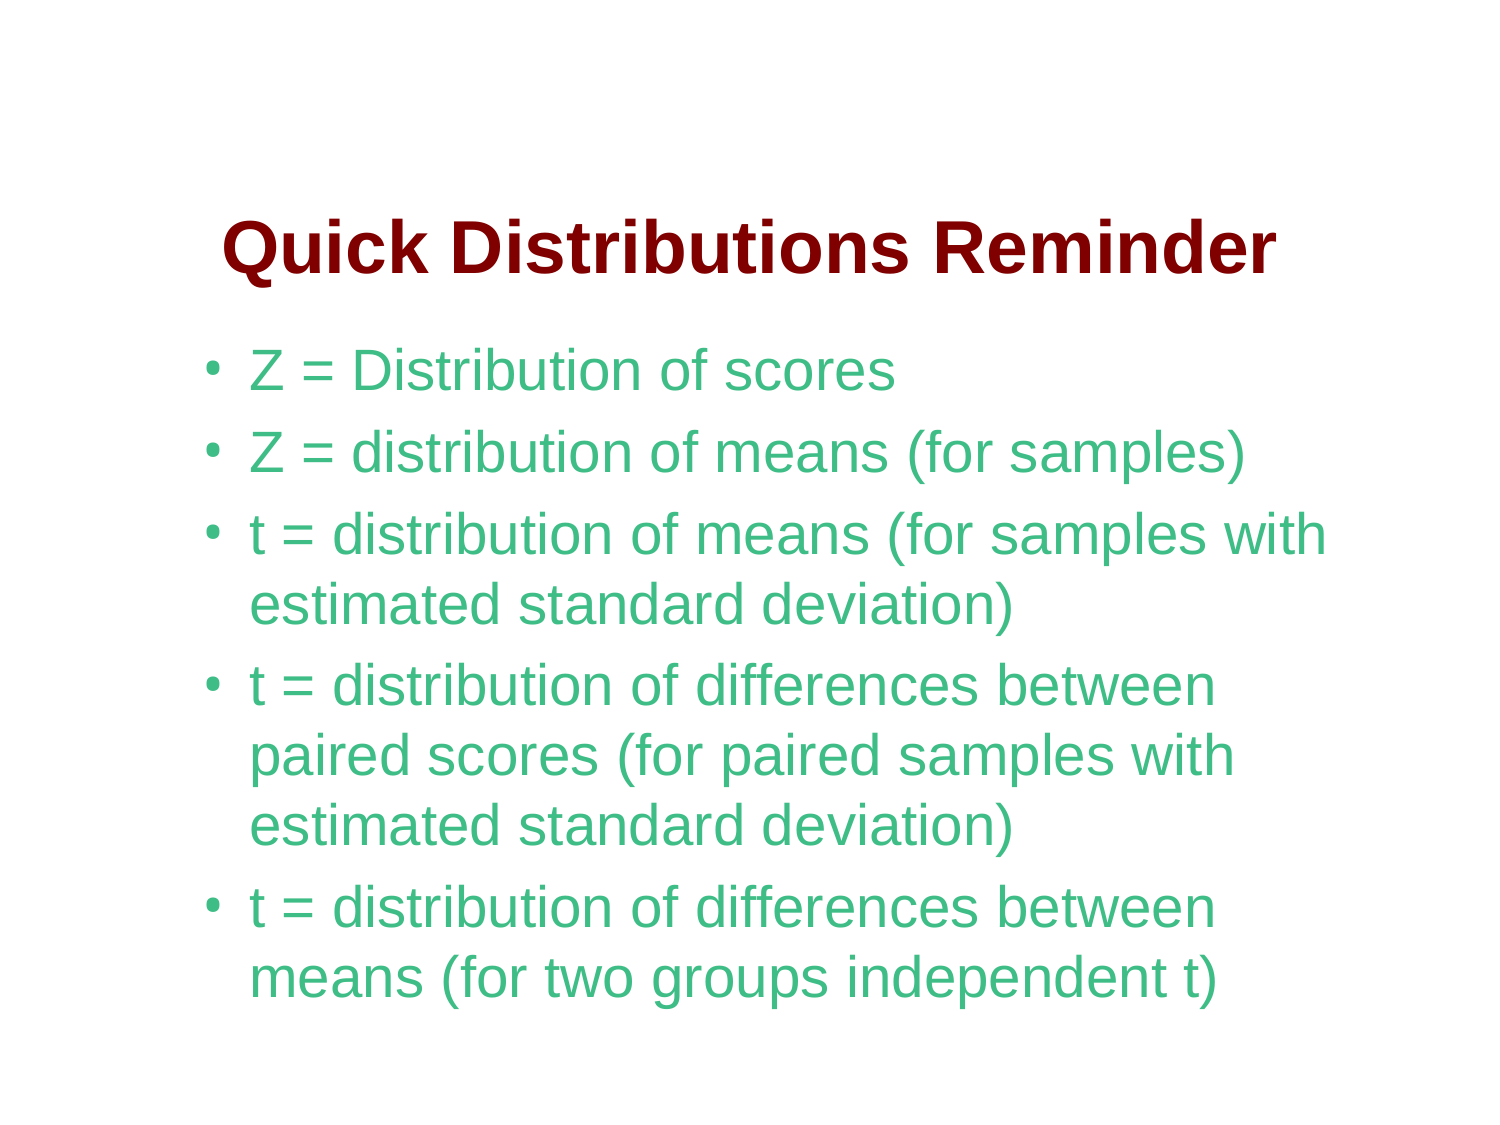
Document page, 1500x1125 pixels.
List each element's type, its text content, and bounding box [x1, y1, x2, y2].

list Z = Distribution of scores Z = distribution of means (for samples) t = distribution of means (for samples with estimated standard deviation) t = distribution of differences between paired scores (for paired samples with estimated standard deviation) t = distribution of differences between means (for two groups independent t) [112, 324, 1388, 1001]
title Quick Distributions Reminder [112, 199, 1388, 288]
